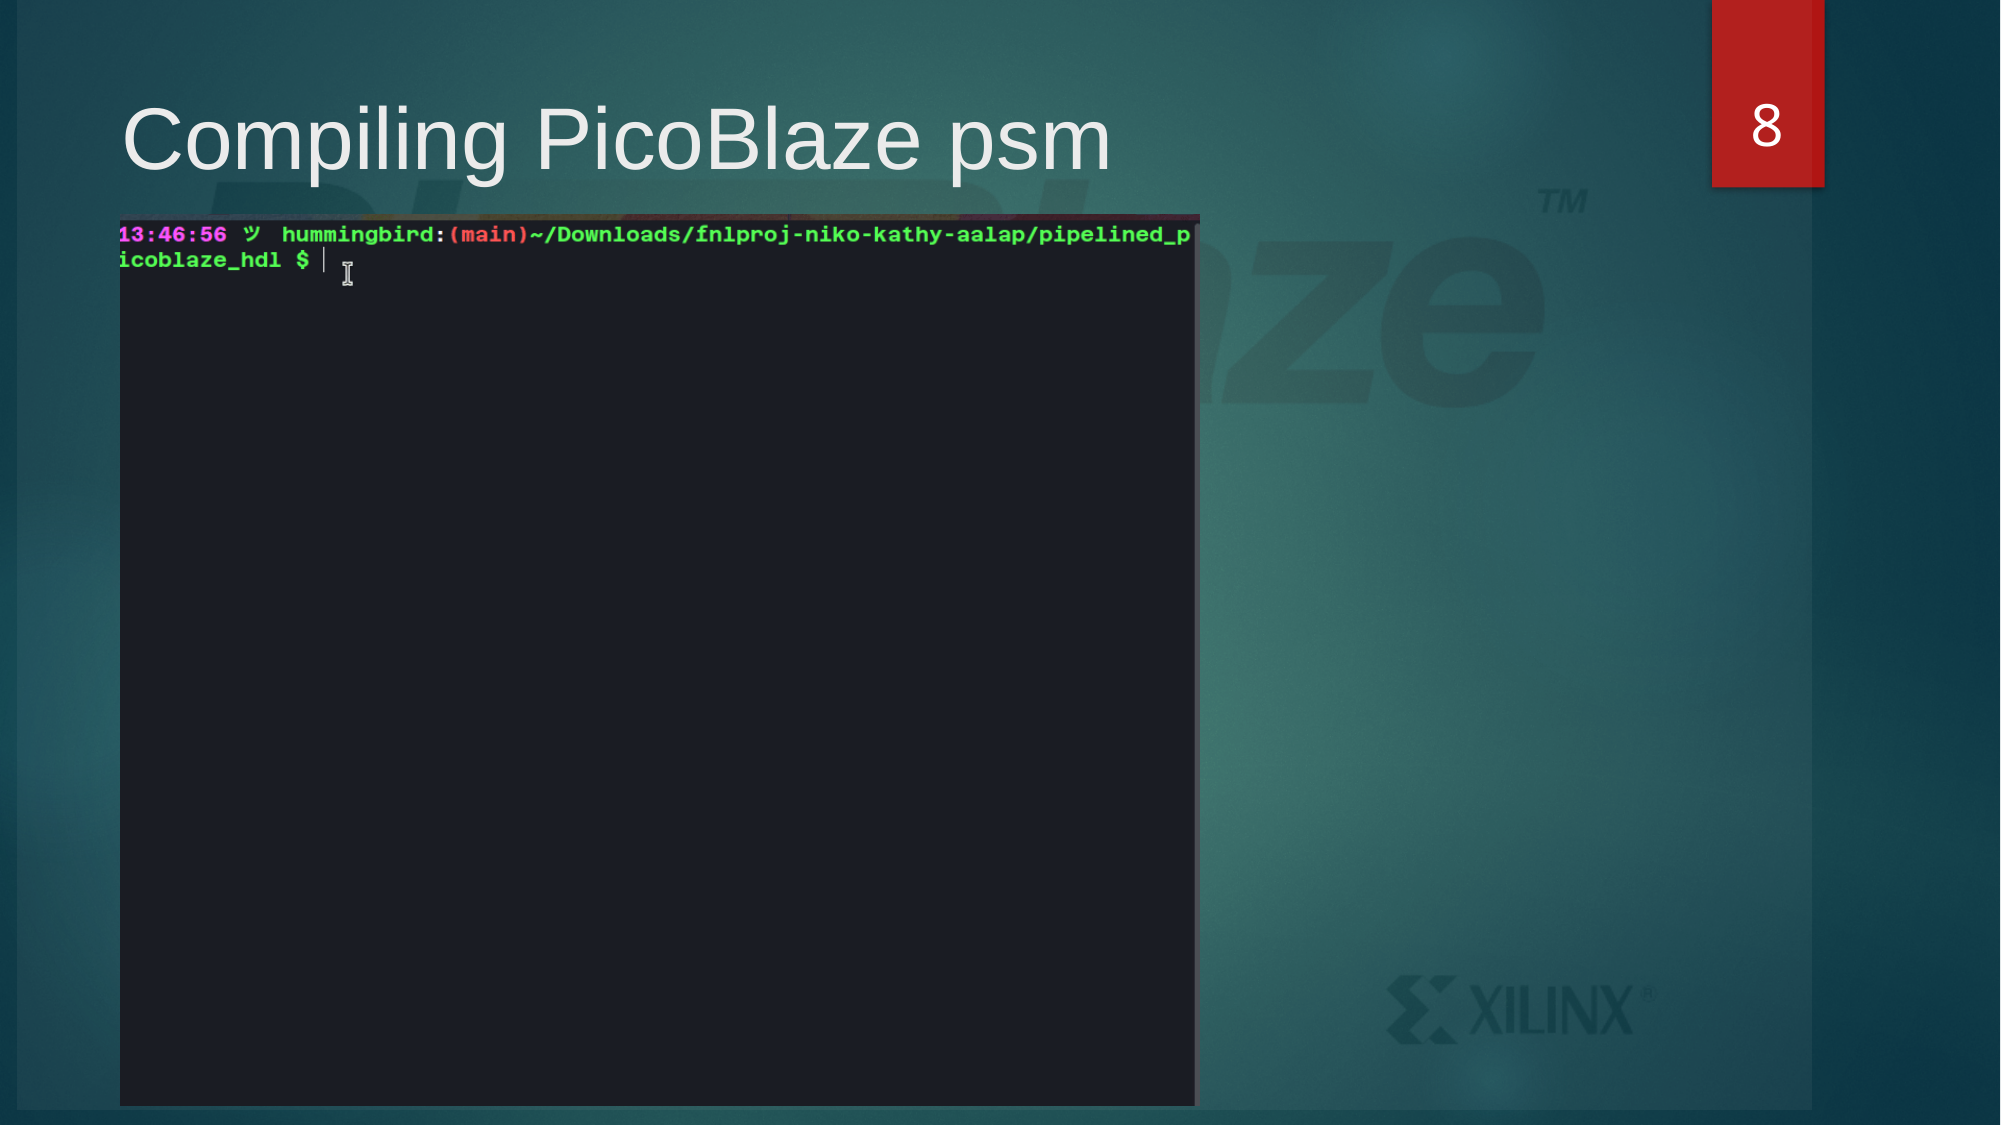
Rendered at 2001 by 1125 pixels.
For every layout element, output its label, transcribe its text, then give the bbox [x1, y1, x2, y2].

title Compiling PicoBlaze psm [106, 74, 1649, 304]
picture [0, 0, 2001, 1125]
slide_number 8 [1698, 48, 1836, 175]
